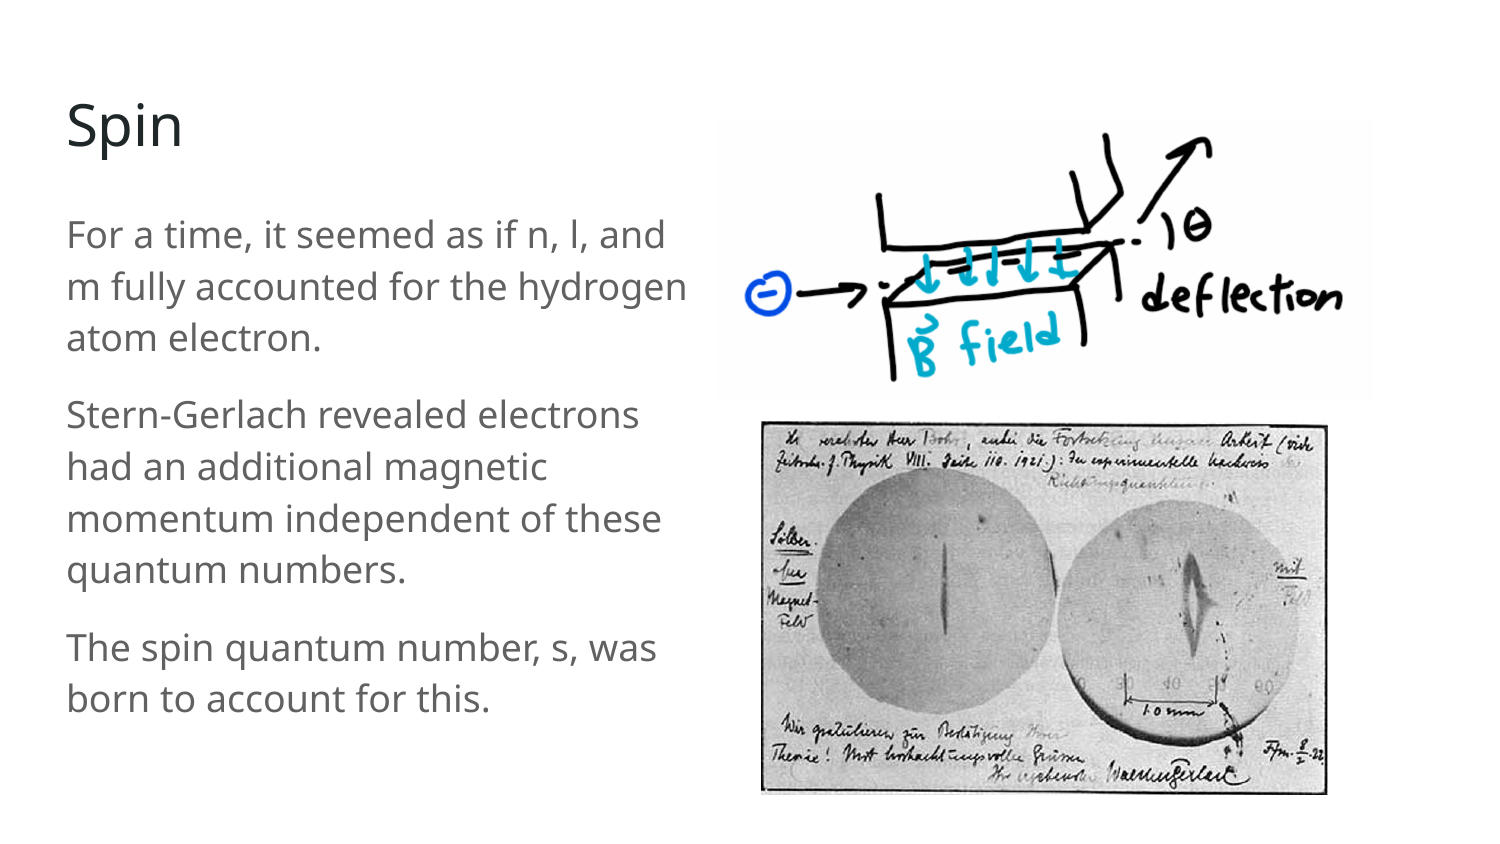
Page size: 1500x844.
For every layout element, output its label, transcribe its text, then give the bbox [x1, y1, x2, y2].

picture [716, 119, 1373, 402]
list Stern-Gerlach revealed electrons had an additional magnetic momentum independent of these quantum numbers. [51, 369, 708, 601]
picture [761, 421, 1328, 795]
list For a time, it seemed as if n, l, and m fully accounted for the hydrogen atom electron. [51, 189, 708, 369]
title Spin [51, 72, 1449, 244]
list The spin quantum number, s, was born to account for this. [51, 601, 708, 844]
